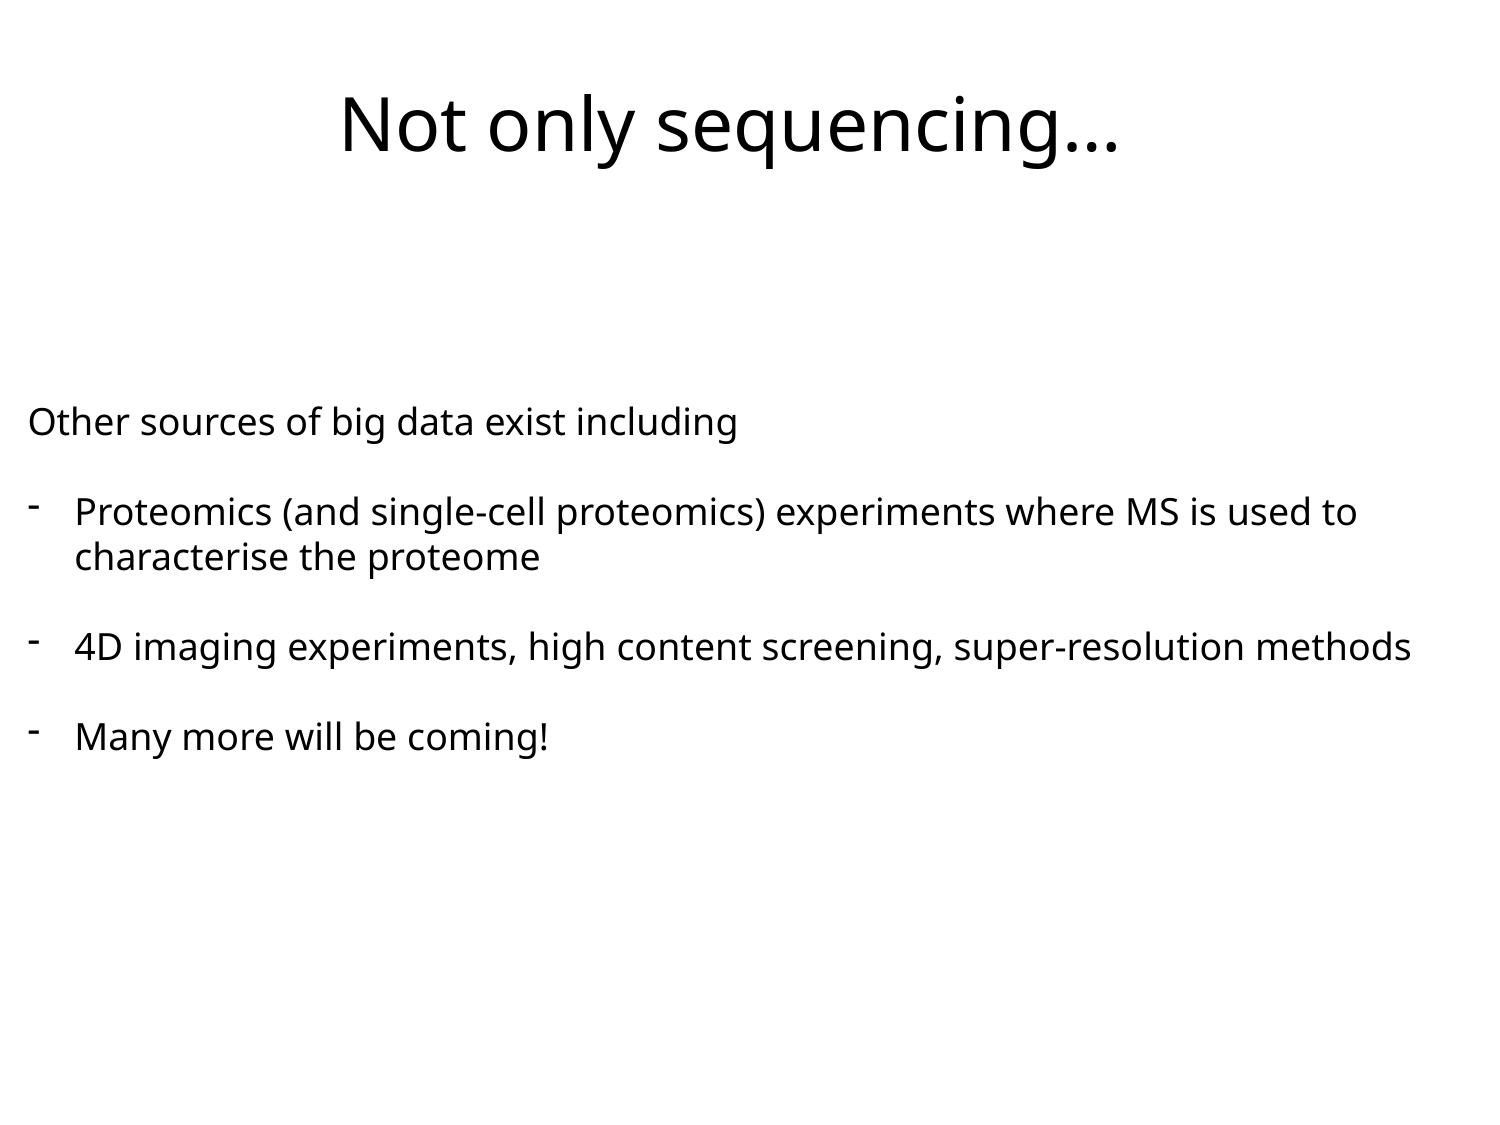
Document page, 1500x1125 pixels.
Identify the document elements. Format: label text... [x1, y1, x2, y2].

text_box Not only sequencing… [0, 68, 1461, 174]
text_box Other sources of big data exist including Proteomics (and single-cell proteomics) experiments where MS is used to characterise the proteome 4D imaging experiments, high content screening, super-resolution methods Many more will be coming! [12, 390, 1448, 765]
